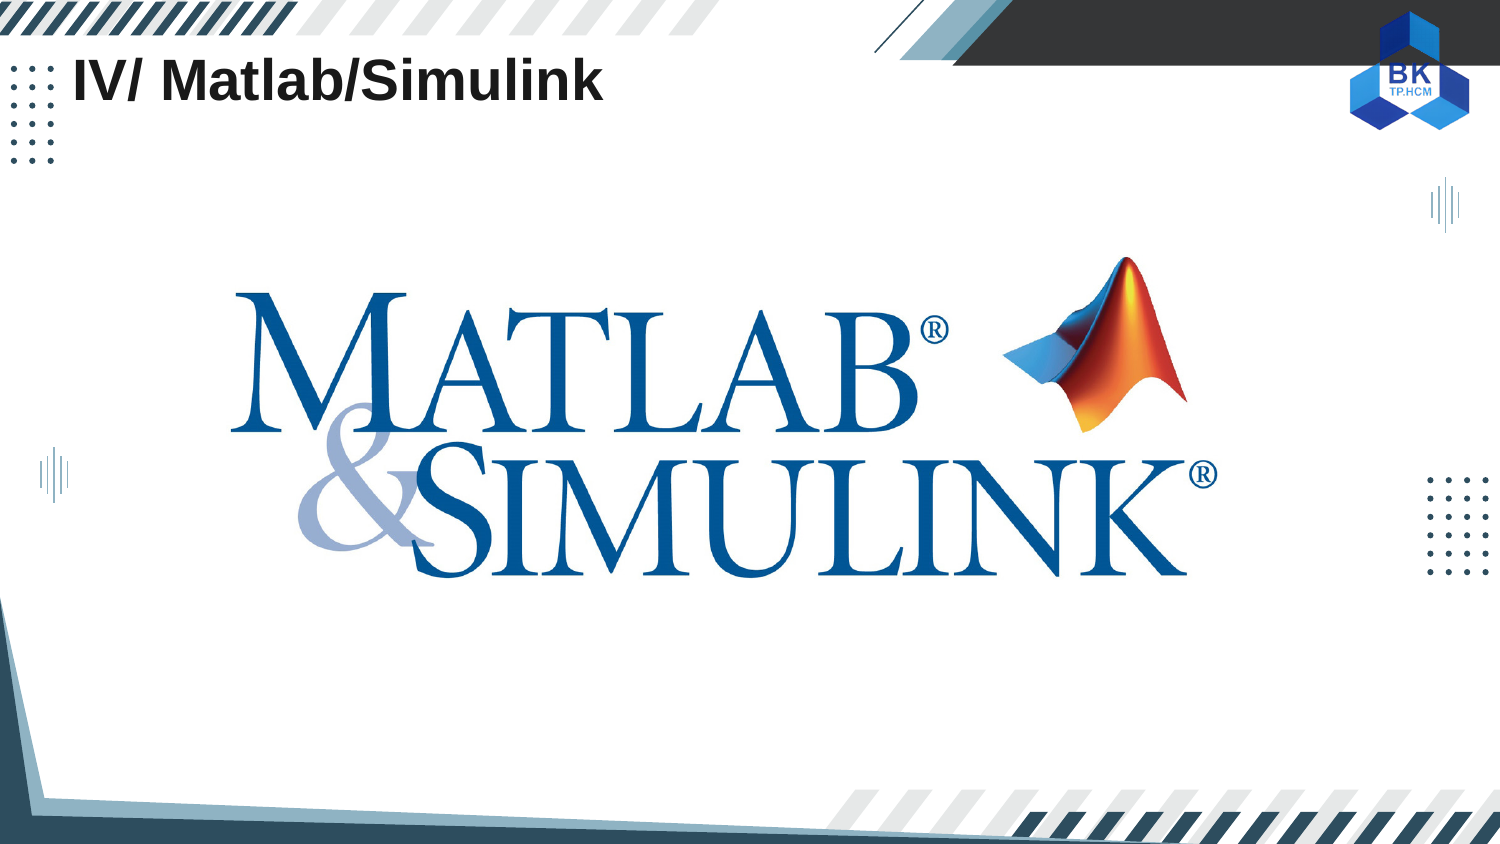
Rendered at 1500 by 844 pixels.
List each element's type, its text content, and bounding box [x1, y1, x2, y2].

text_box [725, 667, 1187, 844]
picture [140, 185, 1337, 659]
picture [1343, 3, 1476, 137]
title IV/ Matlab/Simulink [57, 27, 1289, 120]
